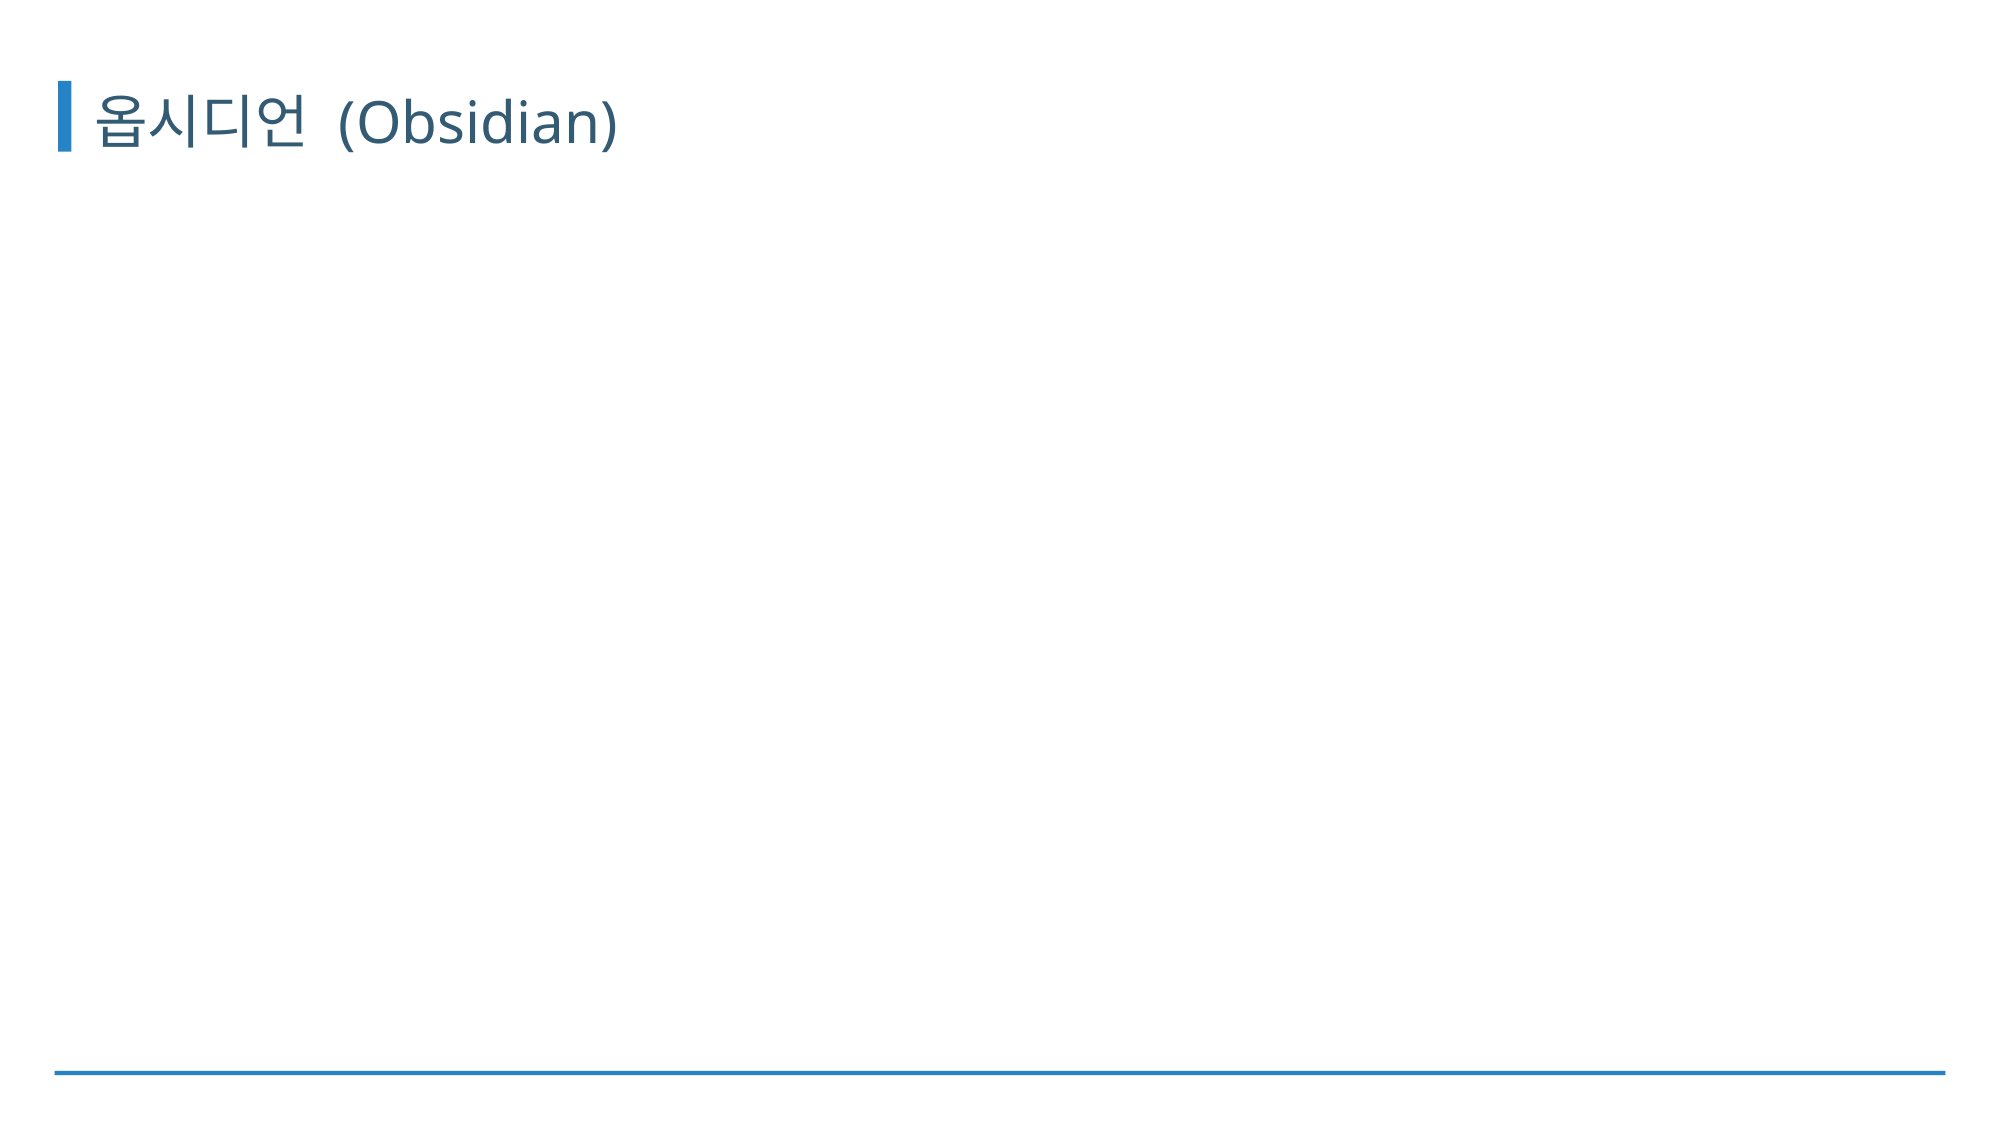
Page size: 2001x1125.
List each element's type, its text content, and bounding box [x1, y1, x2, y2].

title 옵시디언 (Obsidian) [79, 67, 1942, 165]
